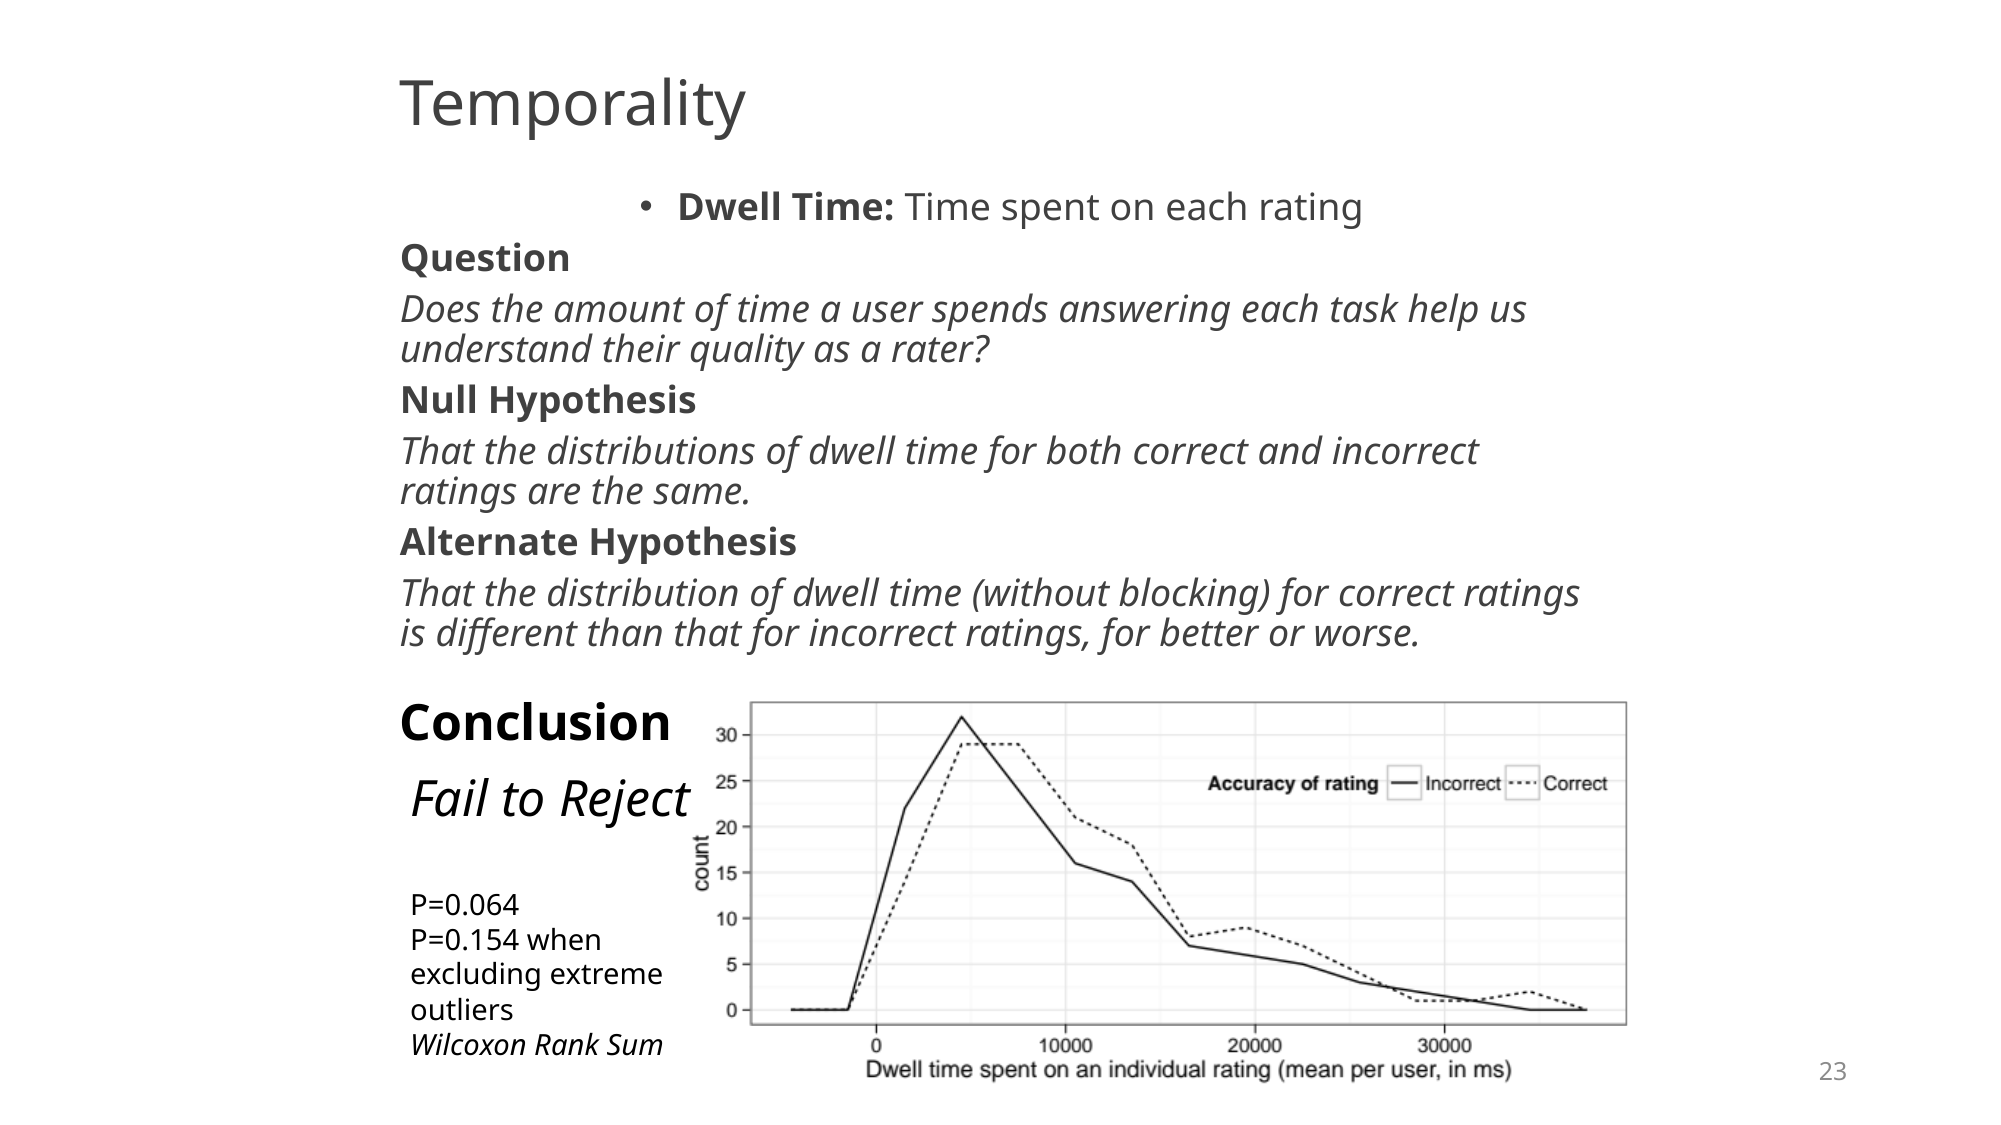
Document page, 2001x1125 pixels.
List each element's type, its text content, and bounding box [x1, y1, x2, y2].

title Temporality [384, 60, 1619, 150]
slide_number 23 [1412, 1042, 1863, 1103]
picture [671, 674, 1652, 1095]
text_box Fail to Reject P=0.064 P=0.154 when excluding extreme outliers Wilcoxon Rank Sum [395, 758, 725, 1125]
text_box Conclusion [384, 682, 671, 758]
list Dwell Time: Time spent on each rating Question Does the amount of time a user spends answering each task help us understand their quality as a rater? Null Hypothesis That the distributions of dwell time for both correct and incorrect ratings are the same. Alternate Hypothesis That the distribution of dwell time (without blocking) for correct ratings is different than that for incorrect ratings, for better or worse. [384, 180, 1619, 669]
